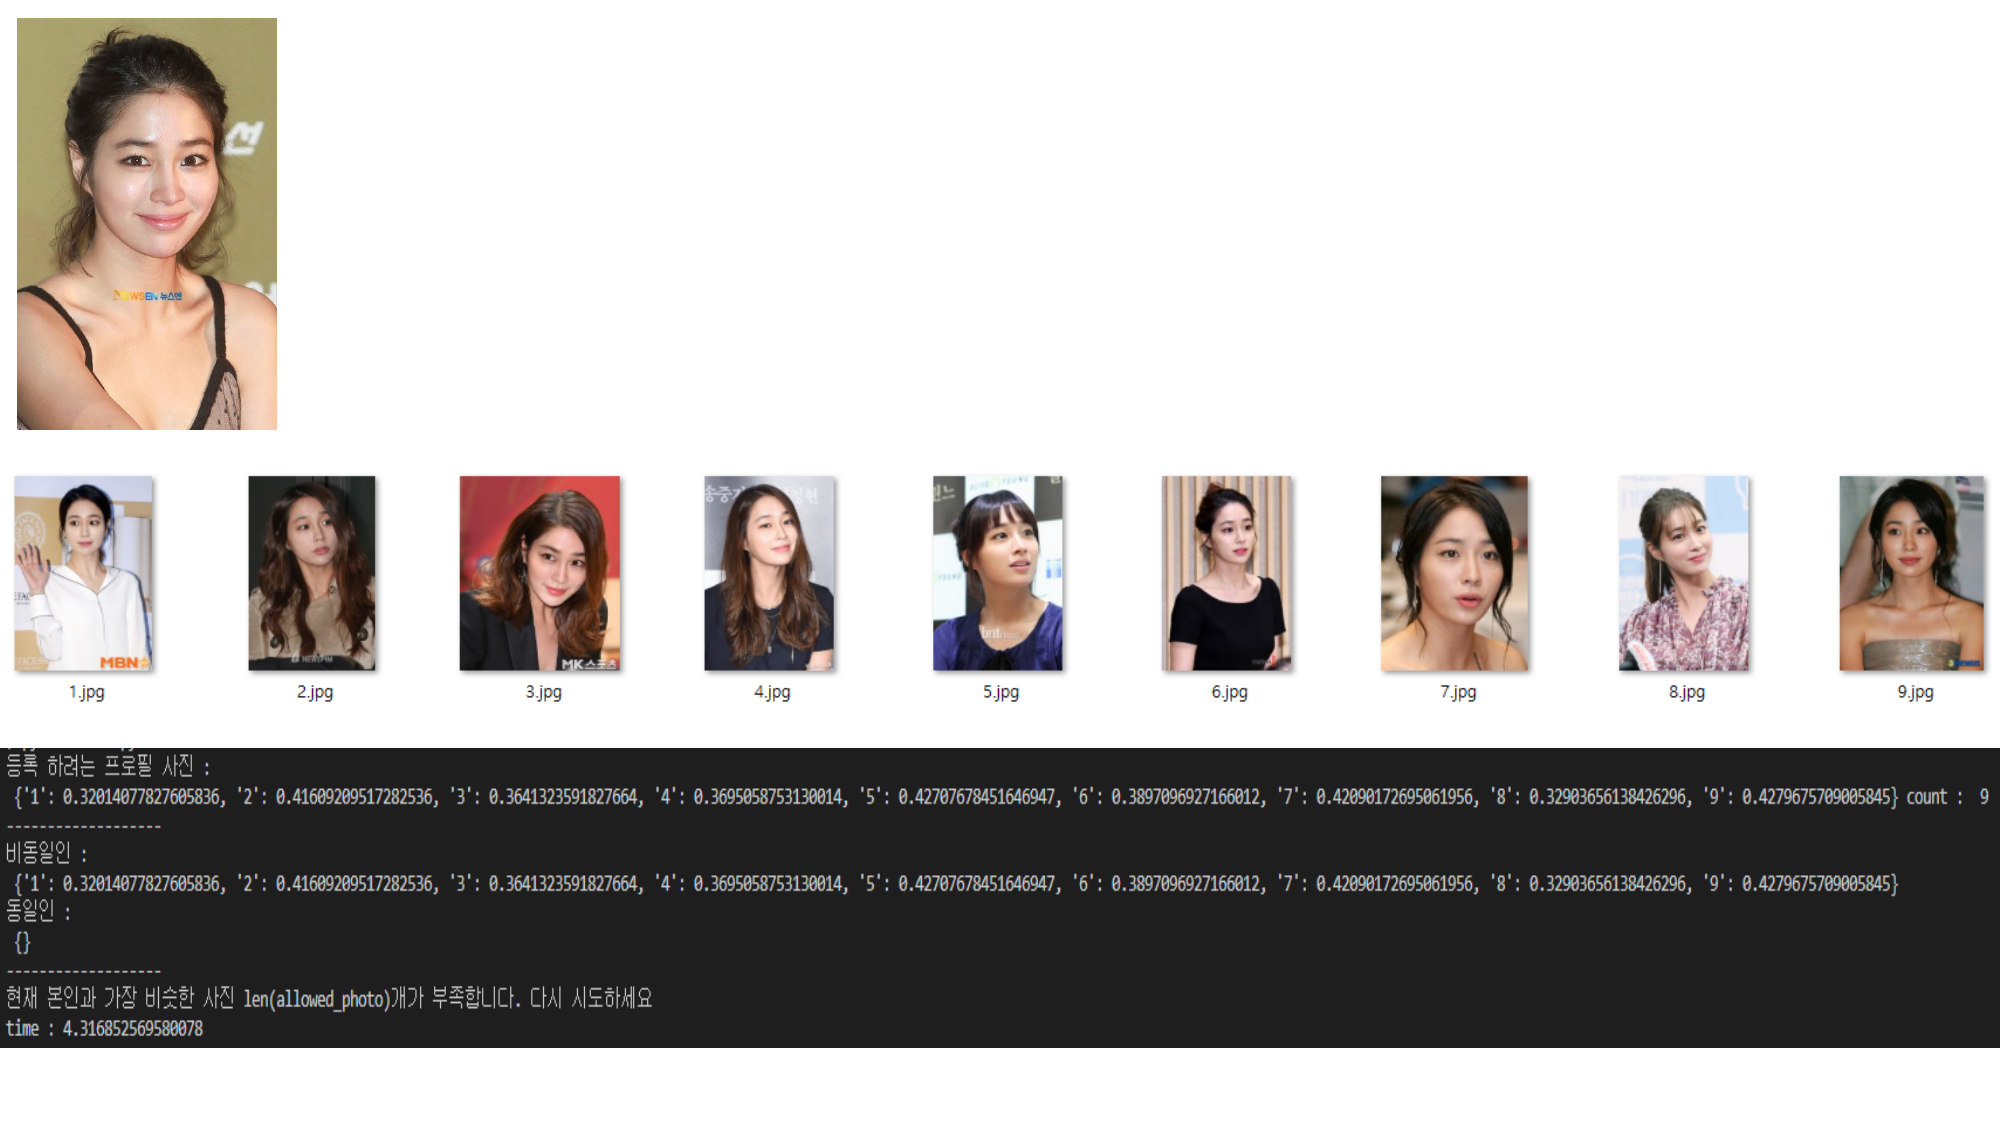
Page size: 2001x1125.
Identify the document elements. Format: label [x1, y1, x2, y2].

picture [0, 748, 2000, 1048]
picture [0, 456, 2000, 722]
picture [17, 18, 277, 430]
